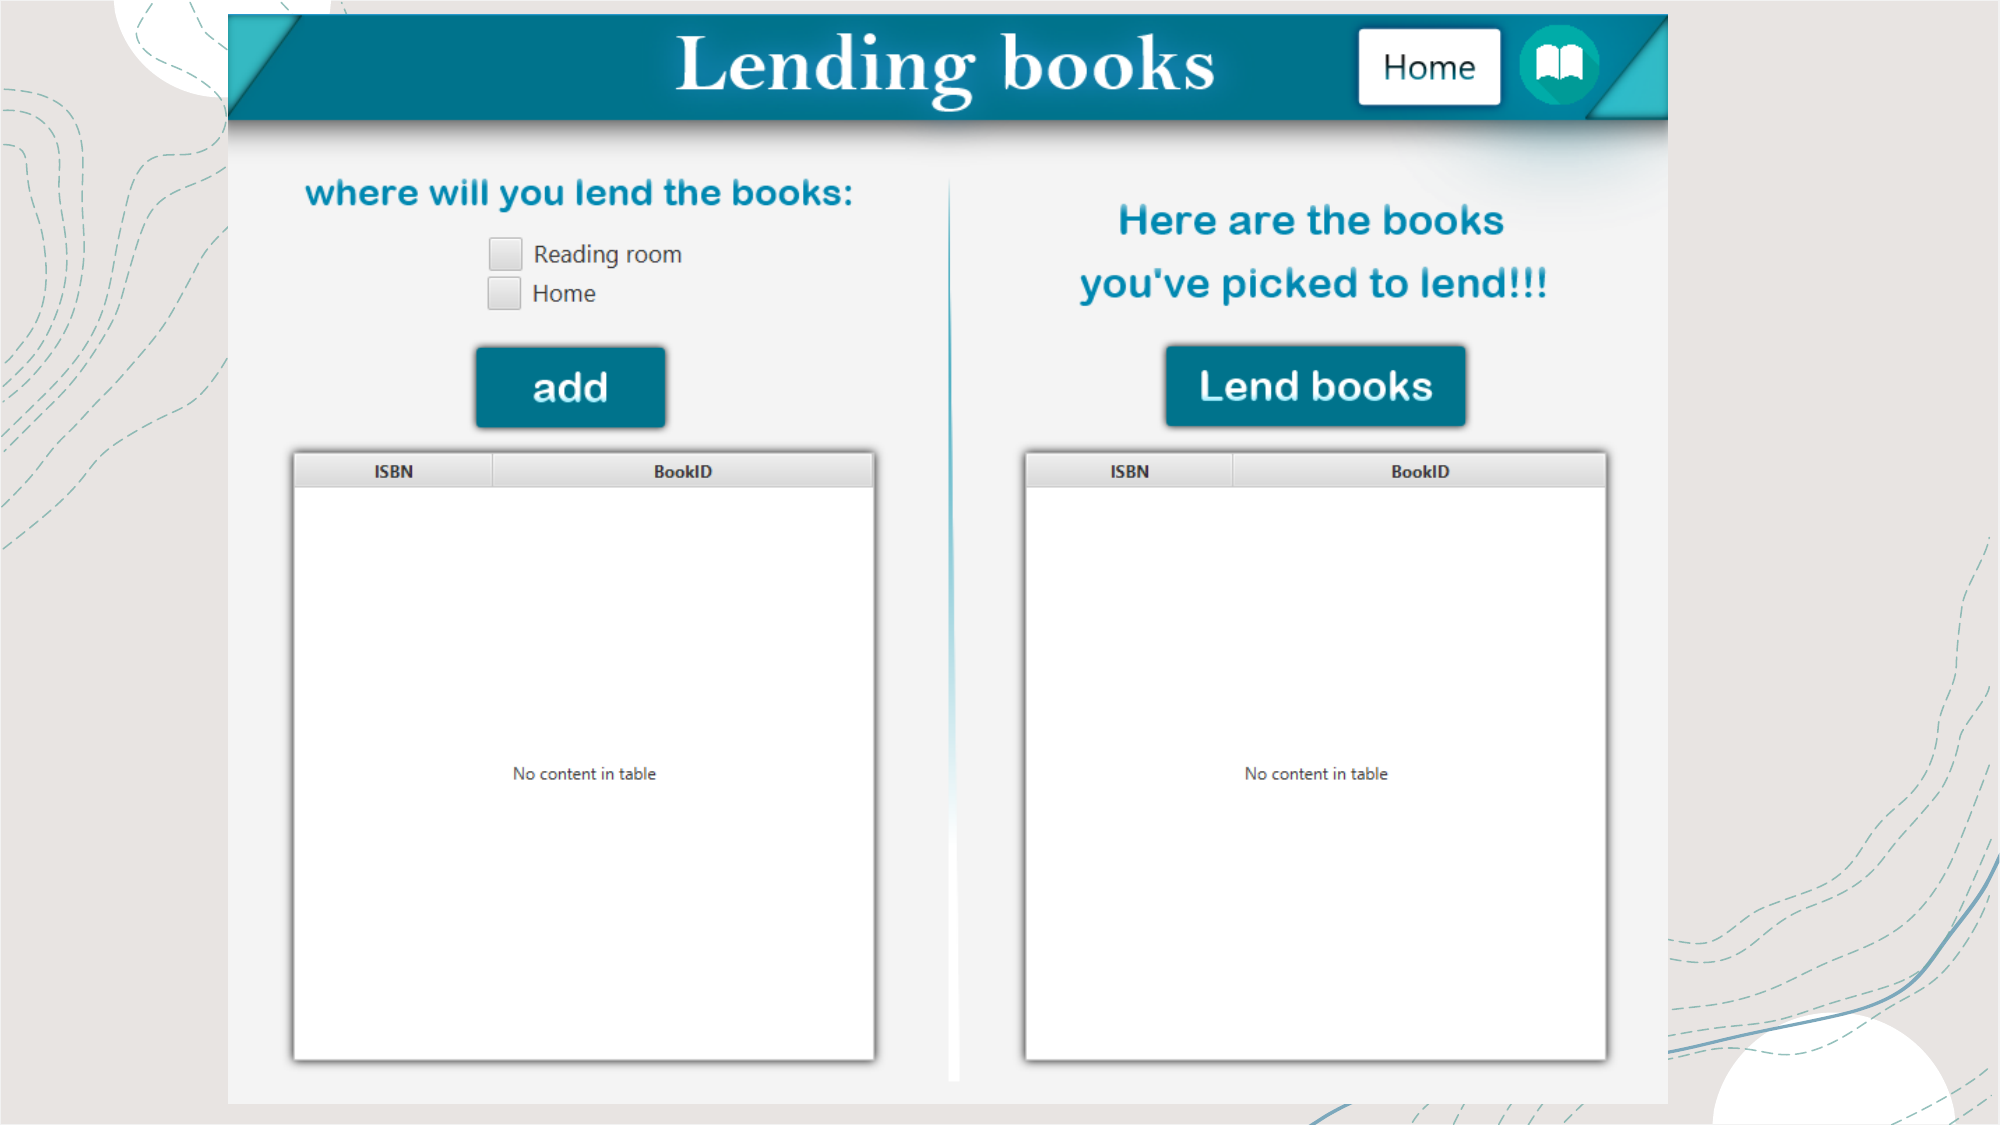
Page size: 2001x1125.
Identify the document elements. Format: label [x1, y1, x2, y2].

list [228, 14, 1668, 1104]
